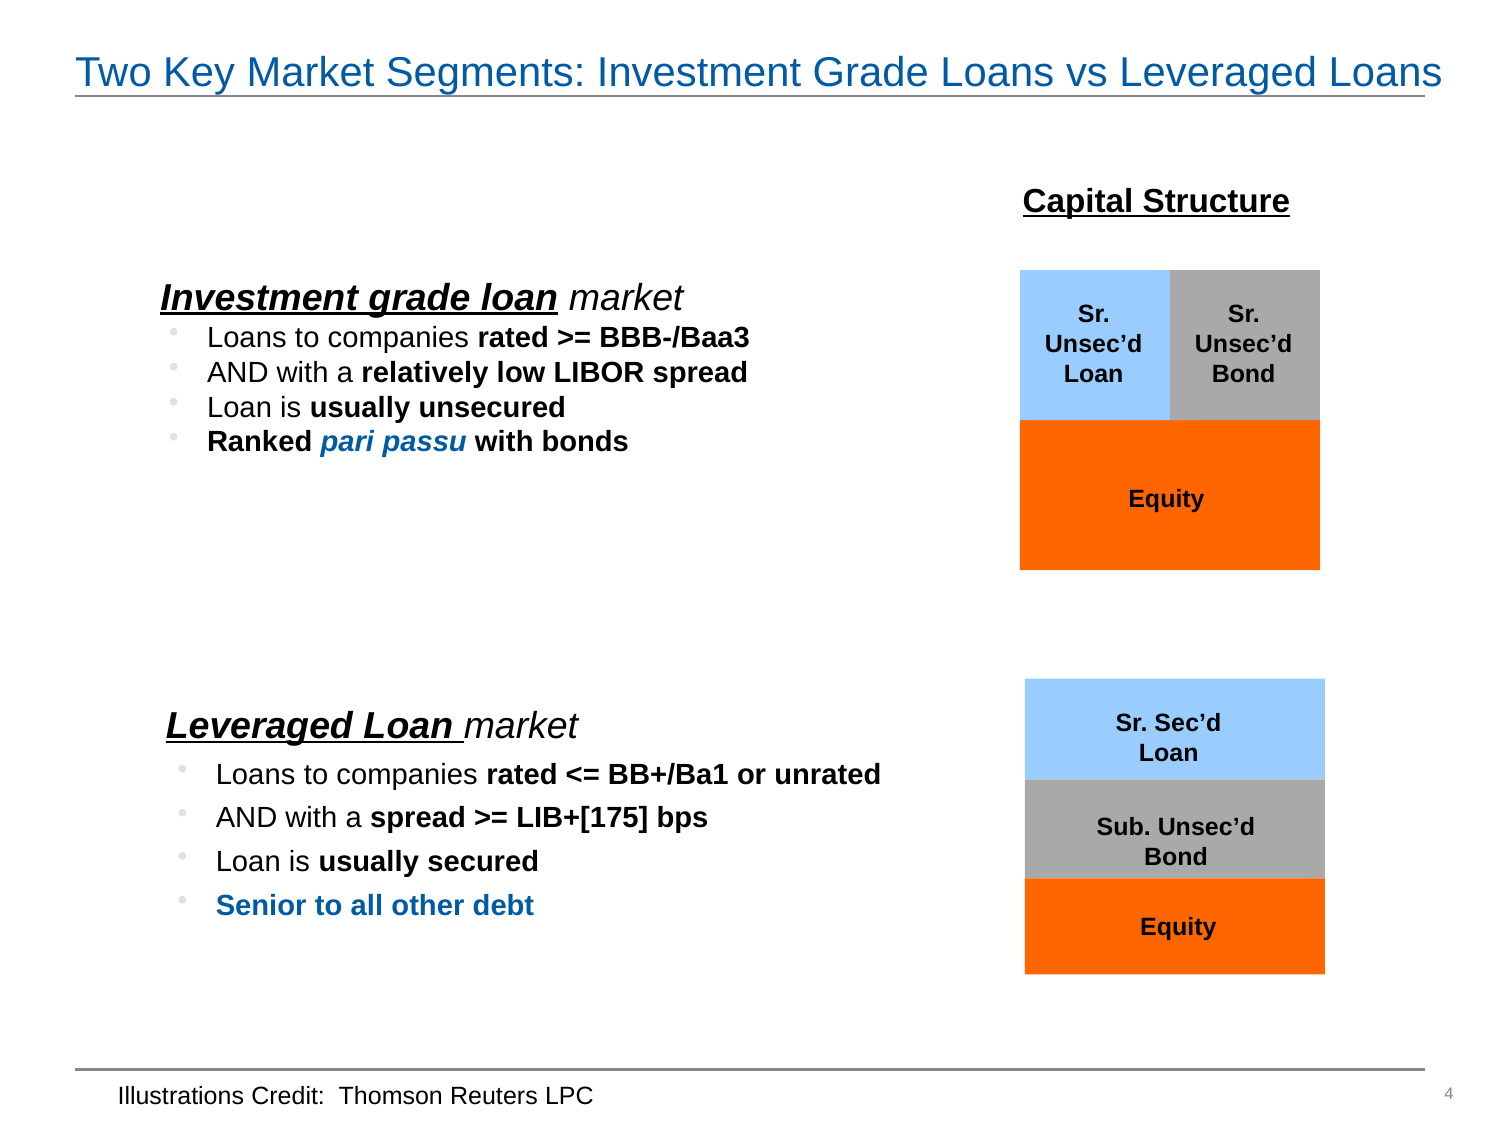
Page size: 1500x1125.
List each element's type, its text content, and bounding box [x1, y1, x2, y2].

text_box Leveraged Loan market Loans to companies rated <= BB+/Ba1 or unrated AND with a spread >= LIB+[175] bps Loan is usually secured Senior to all other debt [143, 693, 908, 946]
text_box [1019, 269, 1321, 571]
text_box Capital Structure [985, 171, 1328, 227]
list Investment grade loan market Loans to companies rated >= BBB-/Baa3 AND with a relatively low LIBOR spread Loan is usually unsecured Ranked pari passu with bonds [150, 272, 818, 601]
text_box Illustrations Credit: Thomson Reuters LPC [117, 1079, 600, 1110]
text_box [1024, 678, 1326, 975]
title Two Key Market Segments: Investment Grade Loans vs Leveraged Loans [75, 45, 1455, 146]
